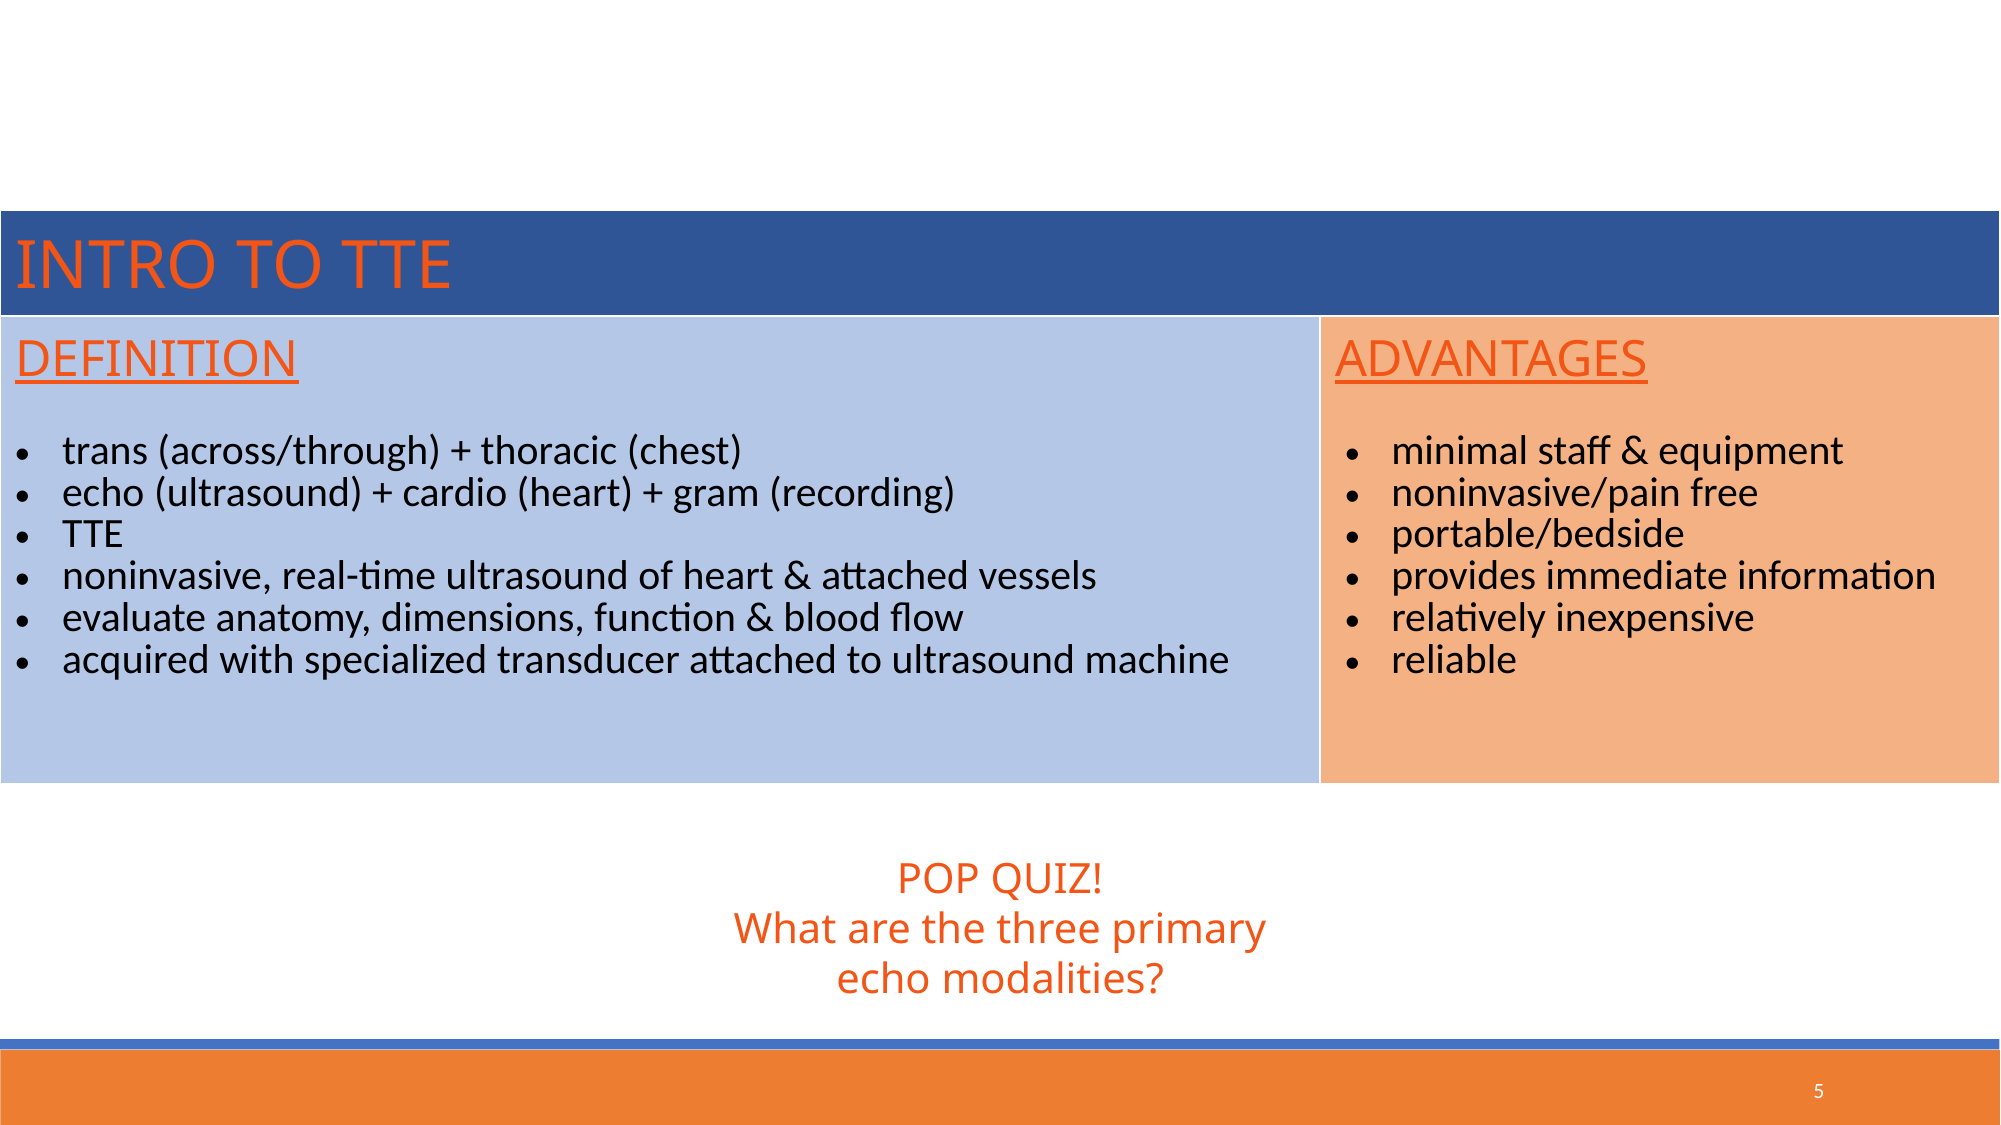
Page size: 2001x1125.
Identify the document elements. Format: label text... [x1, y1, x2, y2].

table_cell ADVANTAGES minimal staff & equipment noninvasive/pain free portable/bedside provides immediate information relatively inexpensive reliable [1321, 317, 1999, 783]
table_cell DEFINITION trans (across/through) + thoracic (chest) echo (ultrasound) + cardio (heart) + gram (recording) TTE noninvasive, real-time ultrasound of heart & attached vessels evaluate anatomy, dimensions, function & blood flow acquired with specialized transducer attached to ultrasound machine [1, 317, 1319, 783]
text_box POP QUIZ! What are the three primary echo modalities? [686, 844, 1314, 1009]
slide_number 5 [1624, 1059, 1840, 1120]
table_header INTRO TO TTE [1, 211, 1999, 315]
